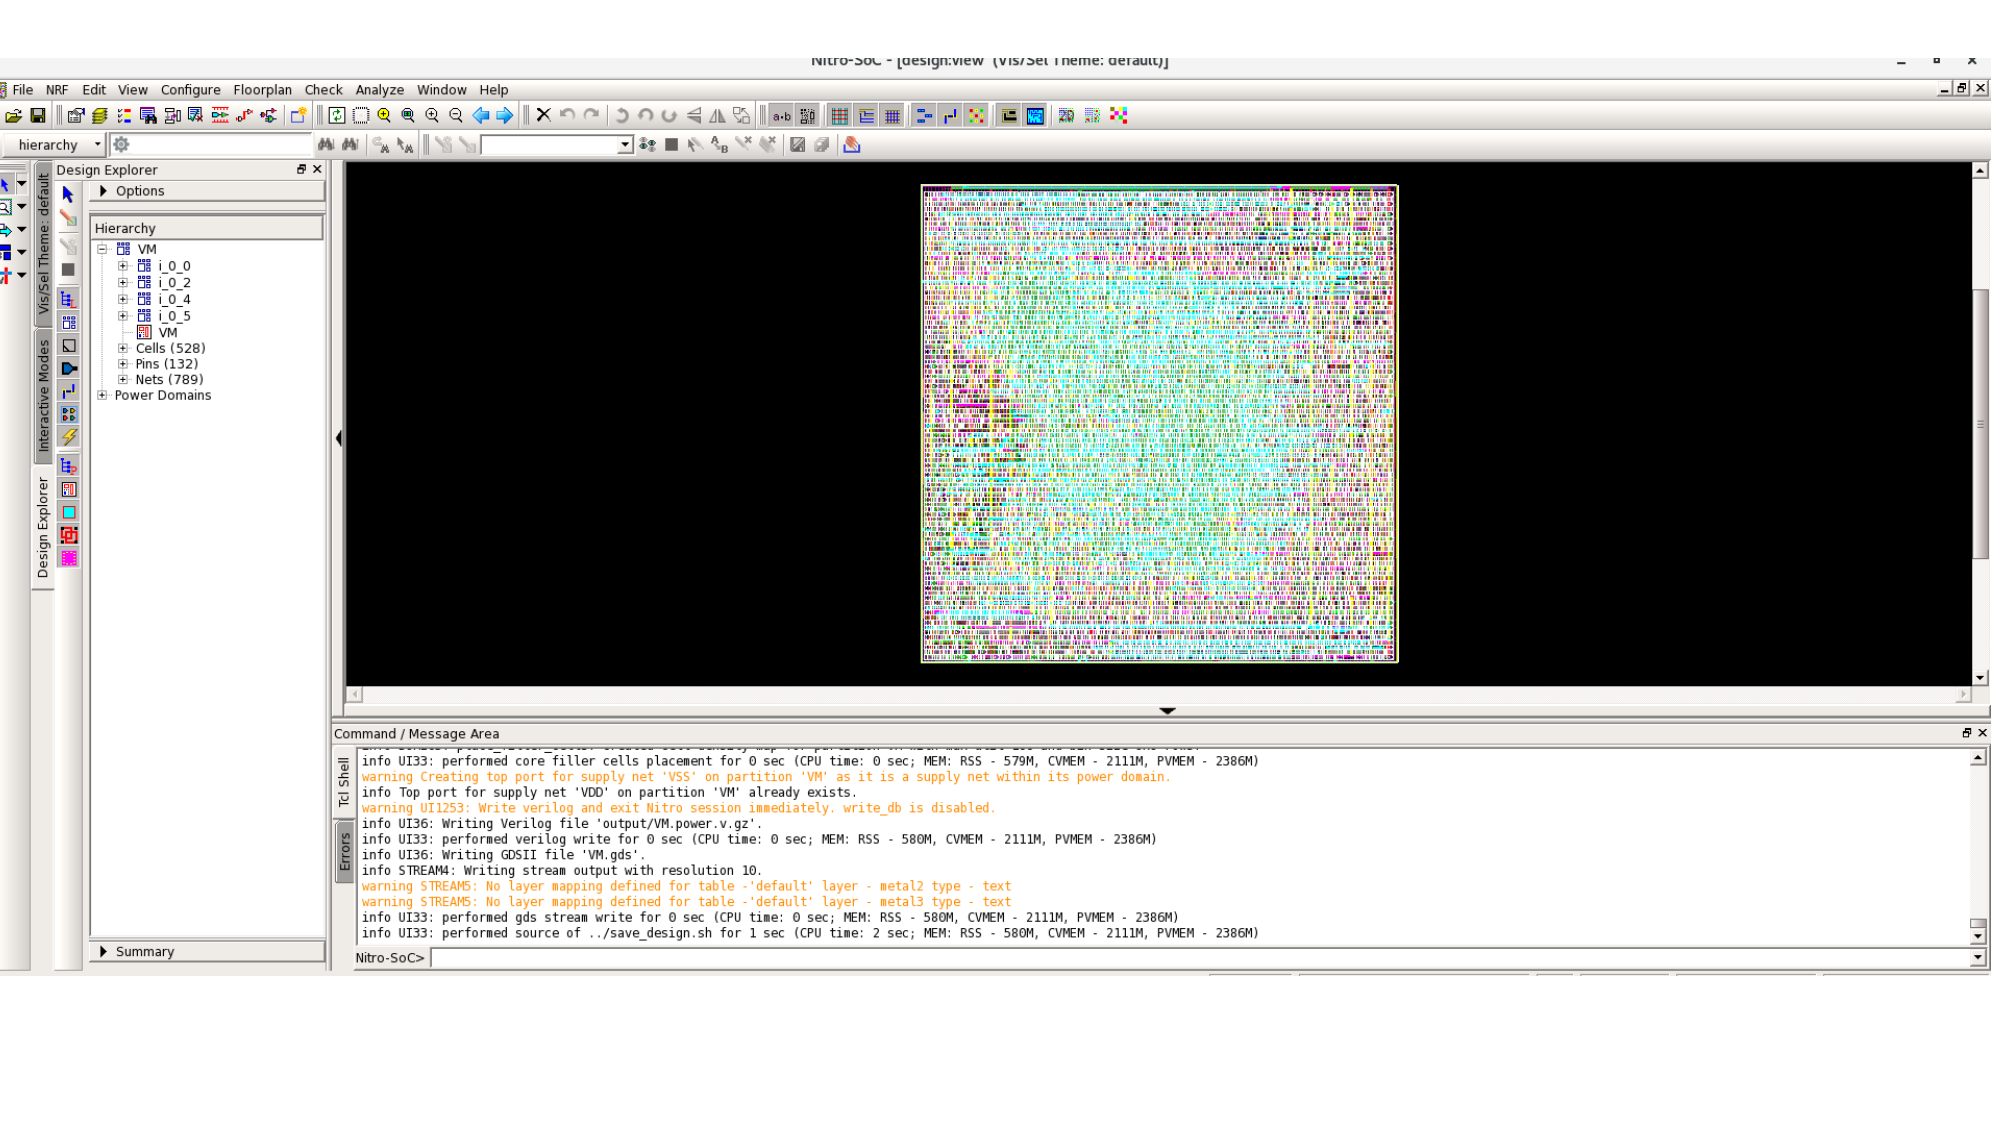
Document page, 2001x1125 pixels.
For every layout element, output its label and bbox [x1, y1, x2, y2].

picture [0, 58, 1991, 976]
